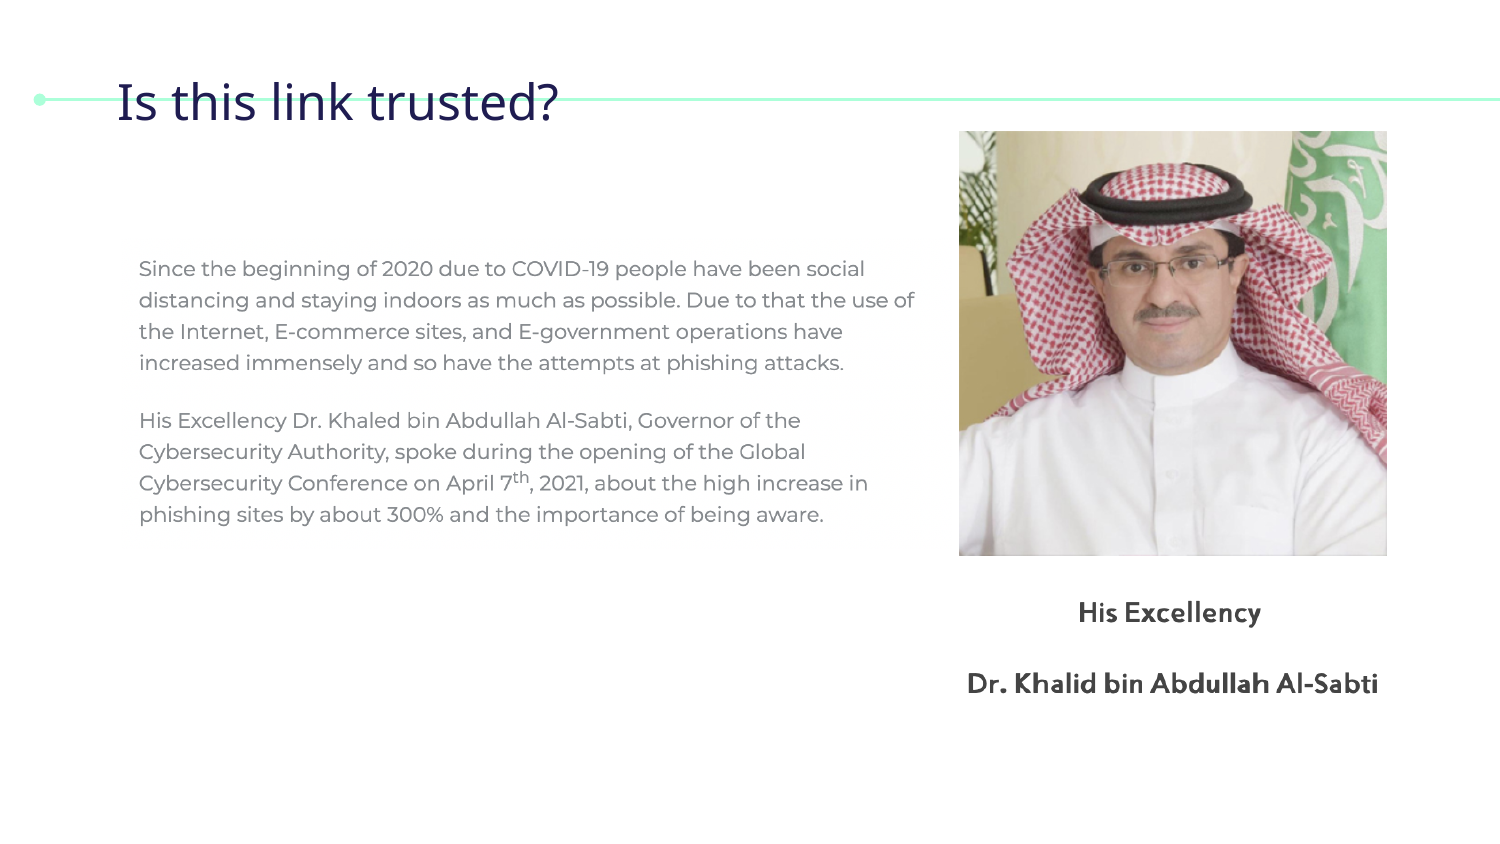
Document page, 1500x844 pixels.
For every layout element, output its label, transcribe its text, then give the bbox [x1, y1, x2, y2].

picture [120, 116, 1427, 721]
title Is this link trusted? [102, 55, 1101, 144]
